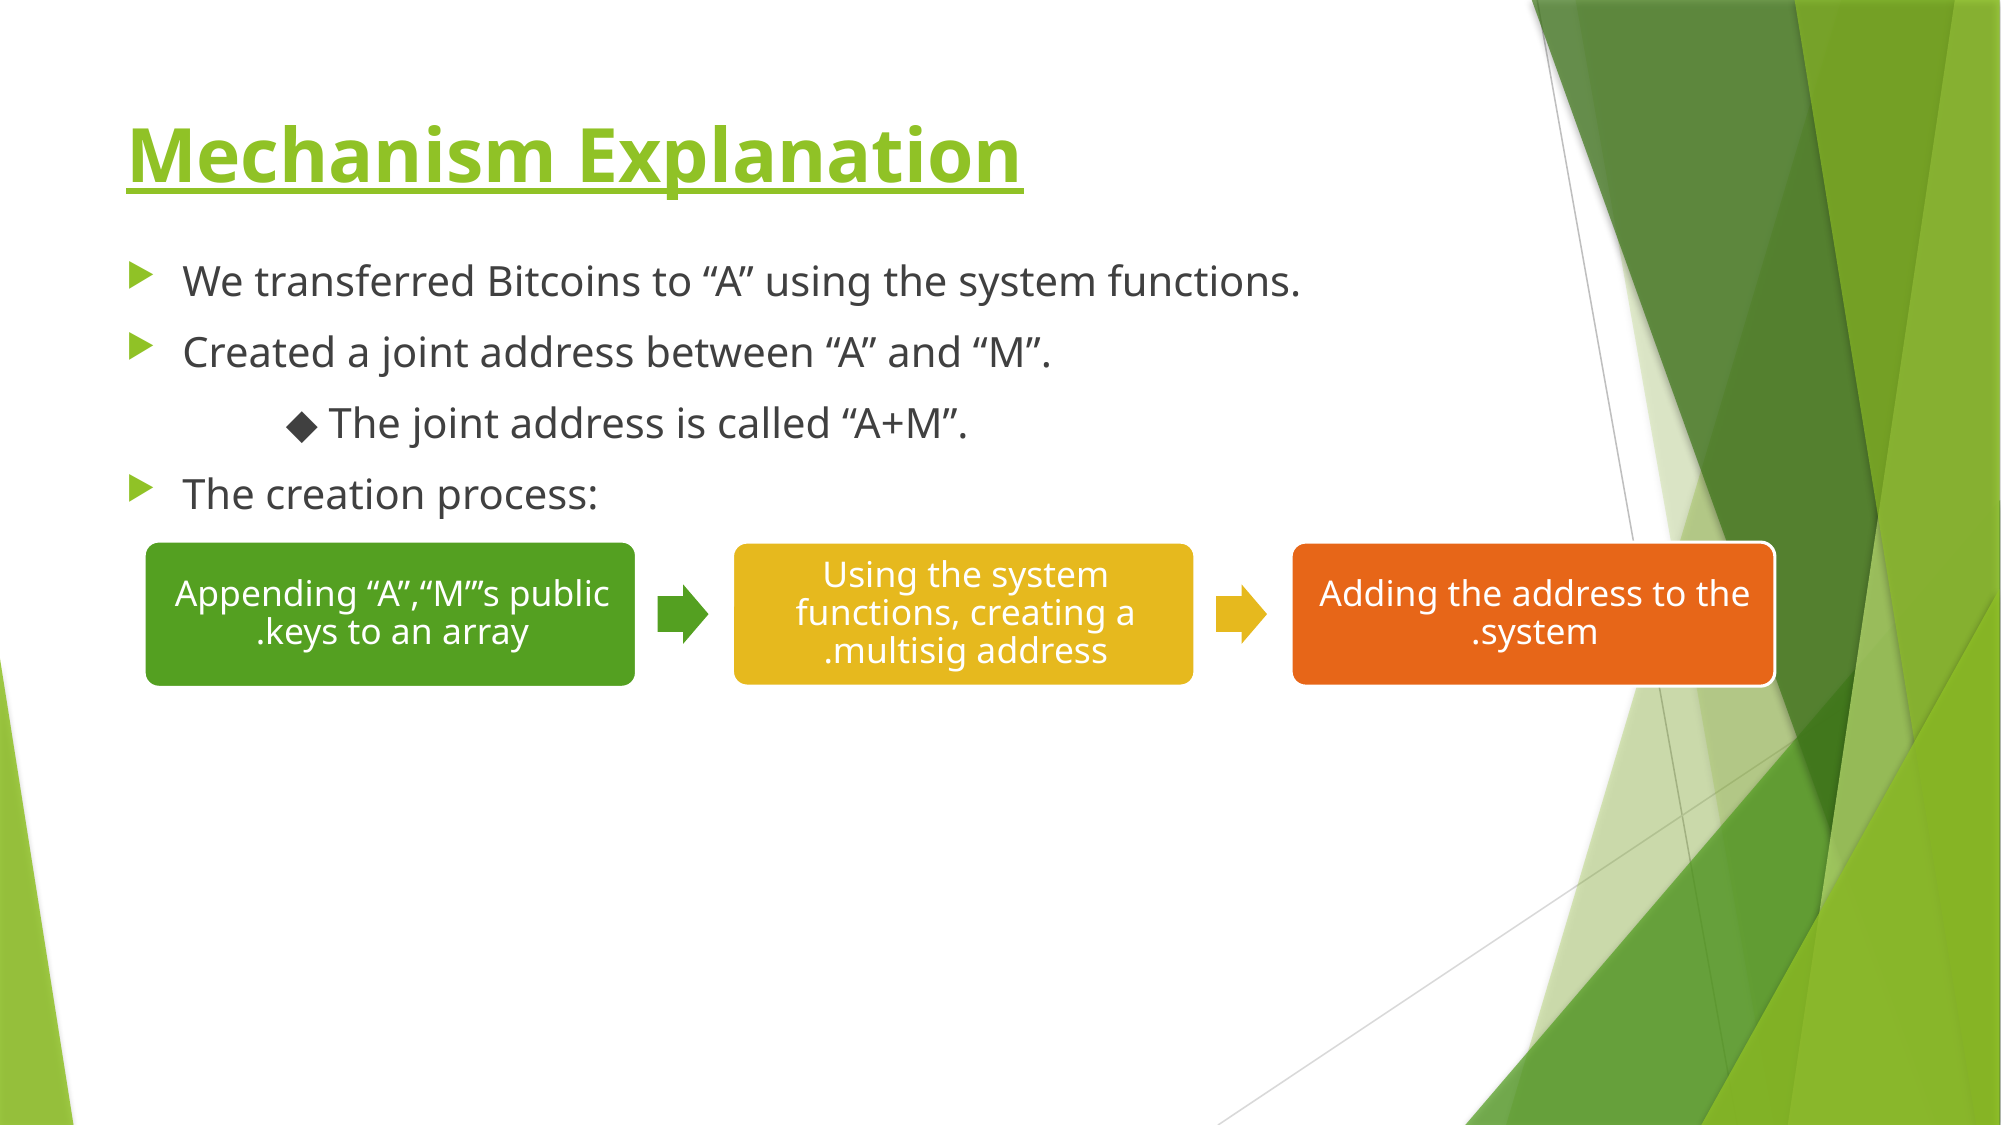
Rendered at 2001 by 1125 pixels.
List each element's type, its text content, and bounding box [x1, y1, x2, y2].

title Mechanism Explanation [111, 99, 1522, 247]
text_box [142, 451, 1777, 777]
list We transferred Bitcoins to “A” using the system functions. Created a joint address between “A” and “M”. ◆ The joint address is called “A+M”. The creation process: [111, 247, 1693, 1080]
